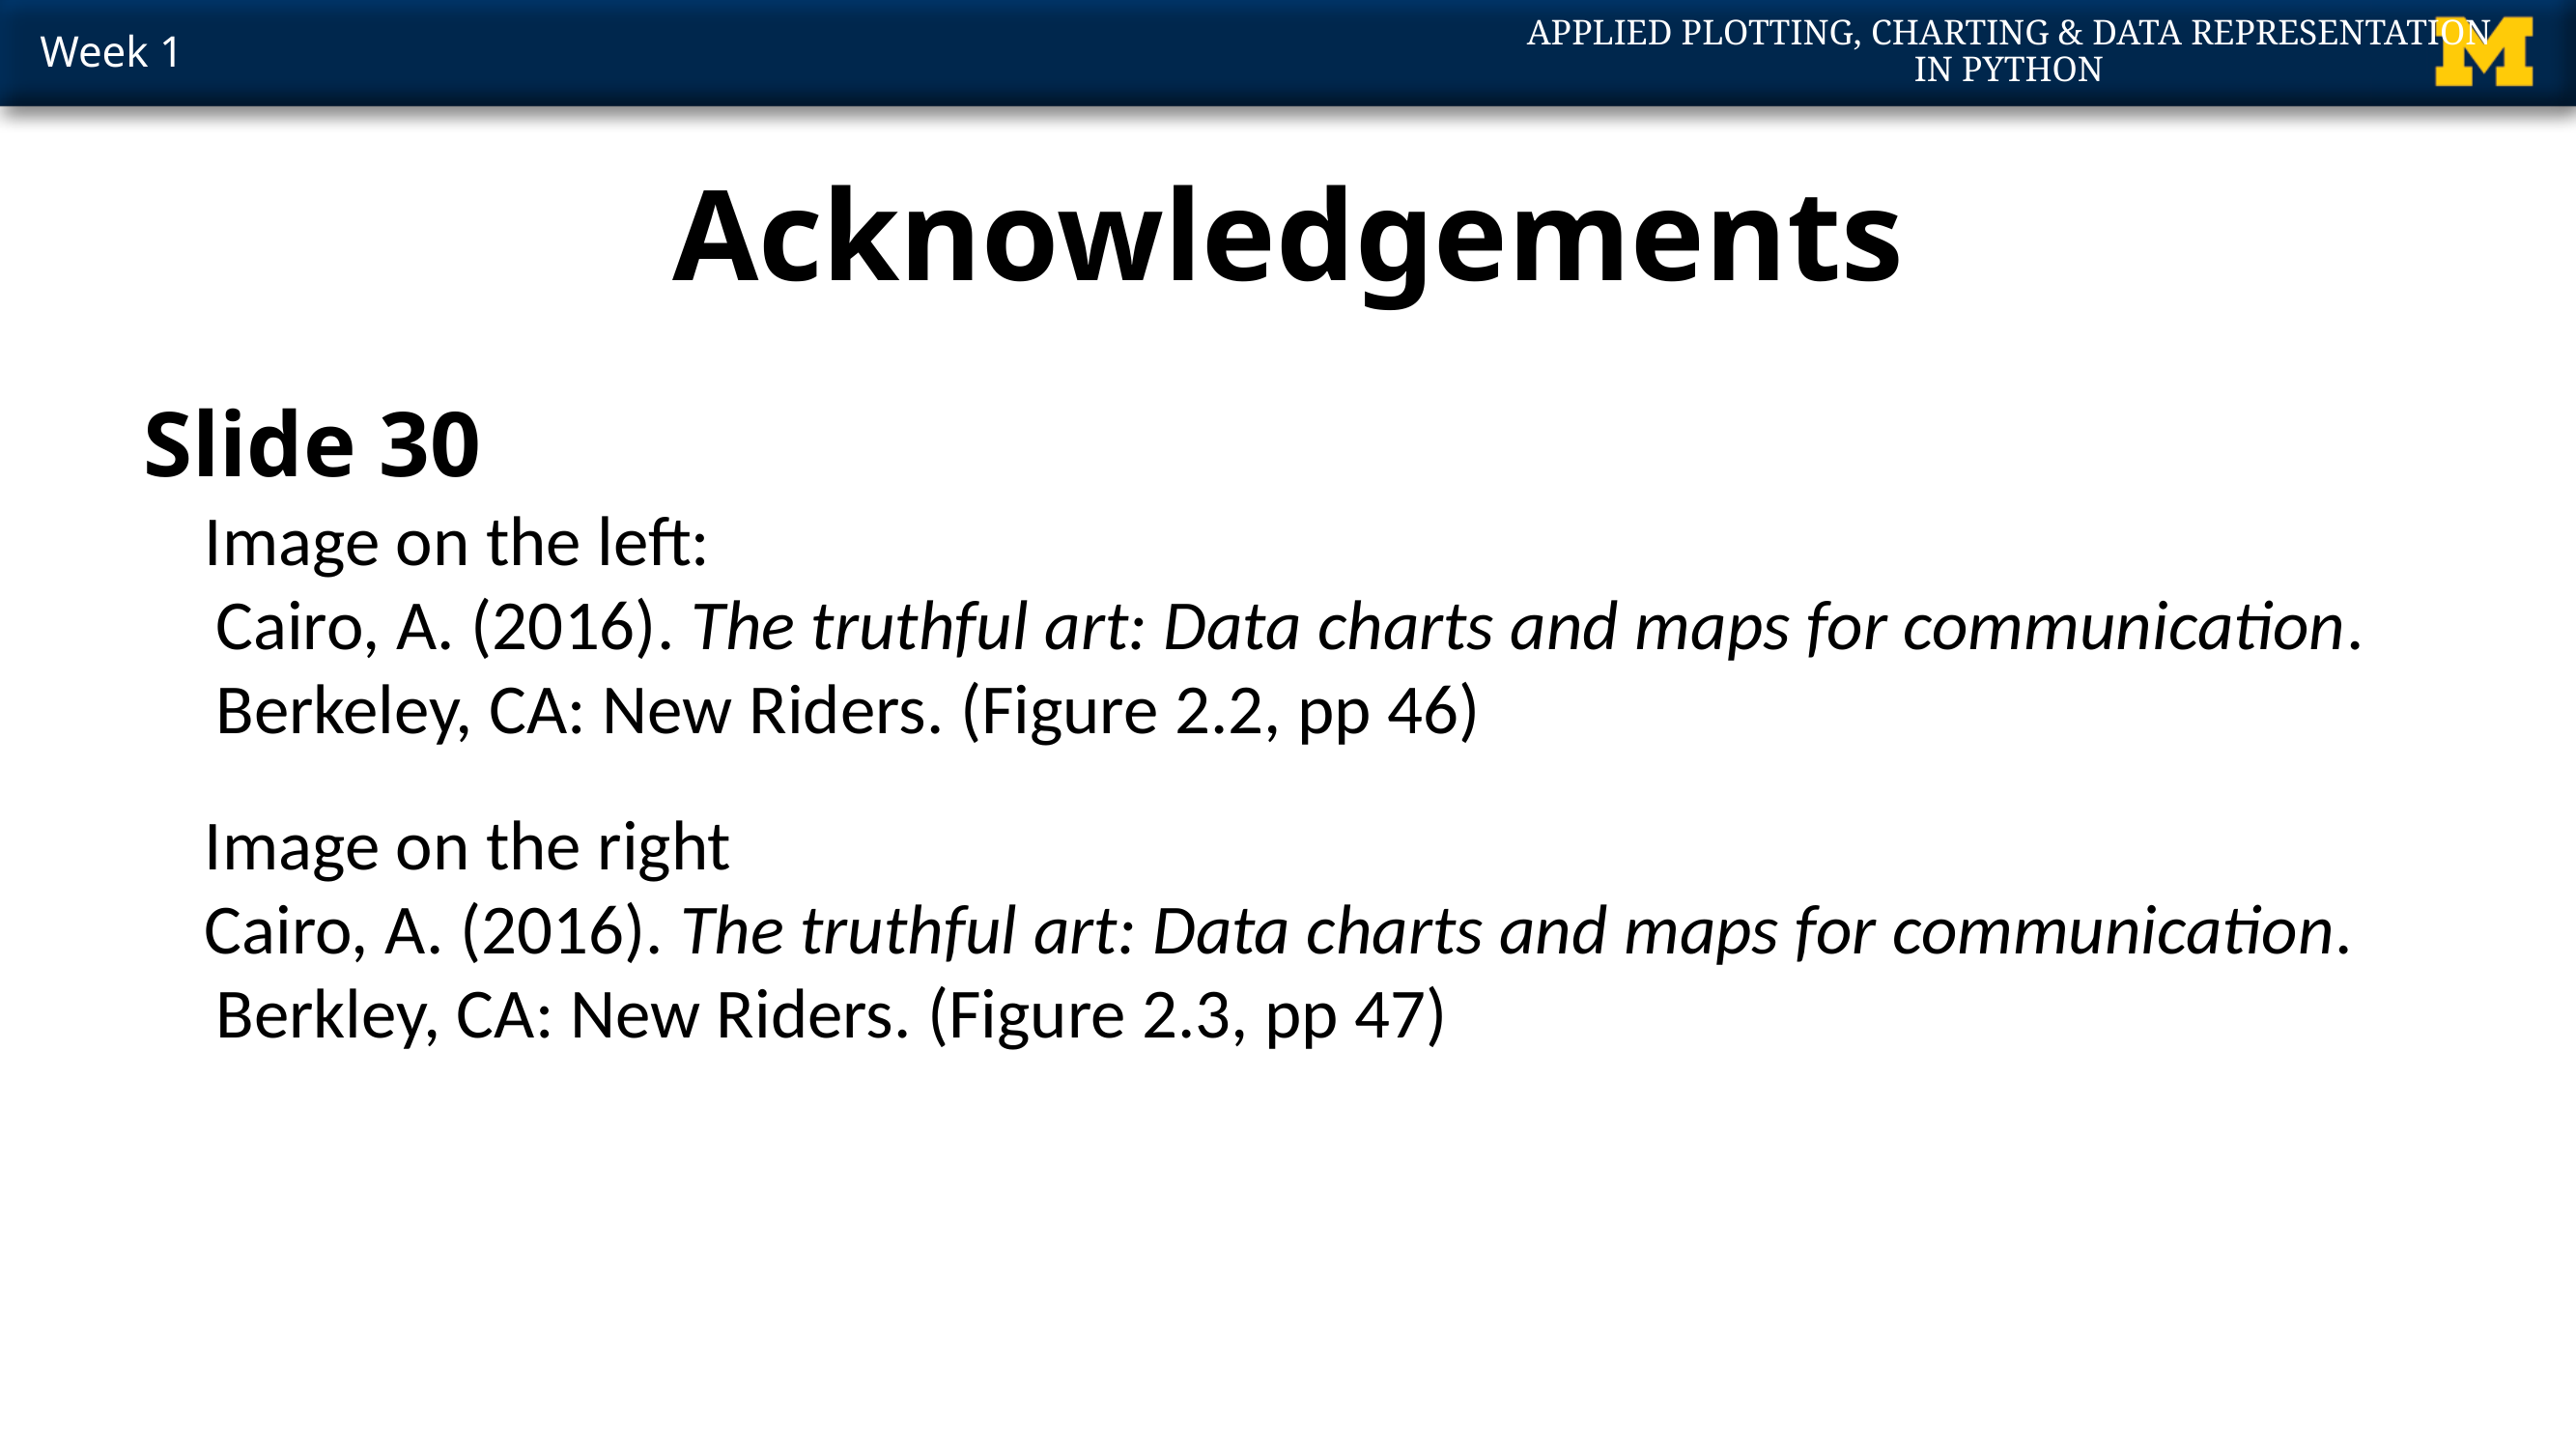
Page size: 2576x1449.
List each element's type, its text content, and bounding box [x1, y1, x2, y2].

picture [0, 0, 2576, 1449]
title Acknowledgements [99, 140, 2477, 339]
list Slide 30 Image on the left: Cairo, A. (2016). The truthful art: Data charts and maps for communication. Berkeley, CA: New Riders. (Figure 2.2, pp 46) Image on the right Cairo, A. (2016). The truthful art: Data charts and maps for communication. Berkley, CA: New Riders. (Figure 2.3, pp 47) [128, 372, 2448, 1301]
